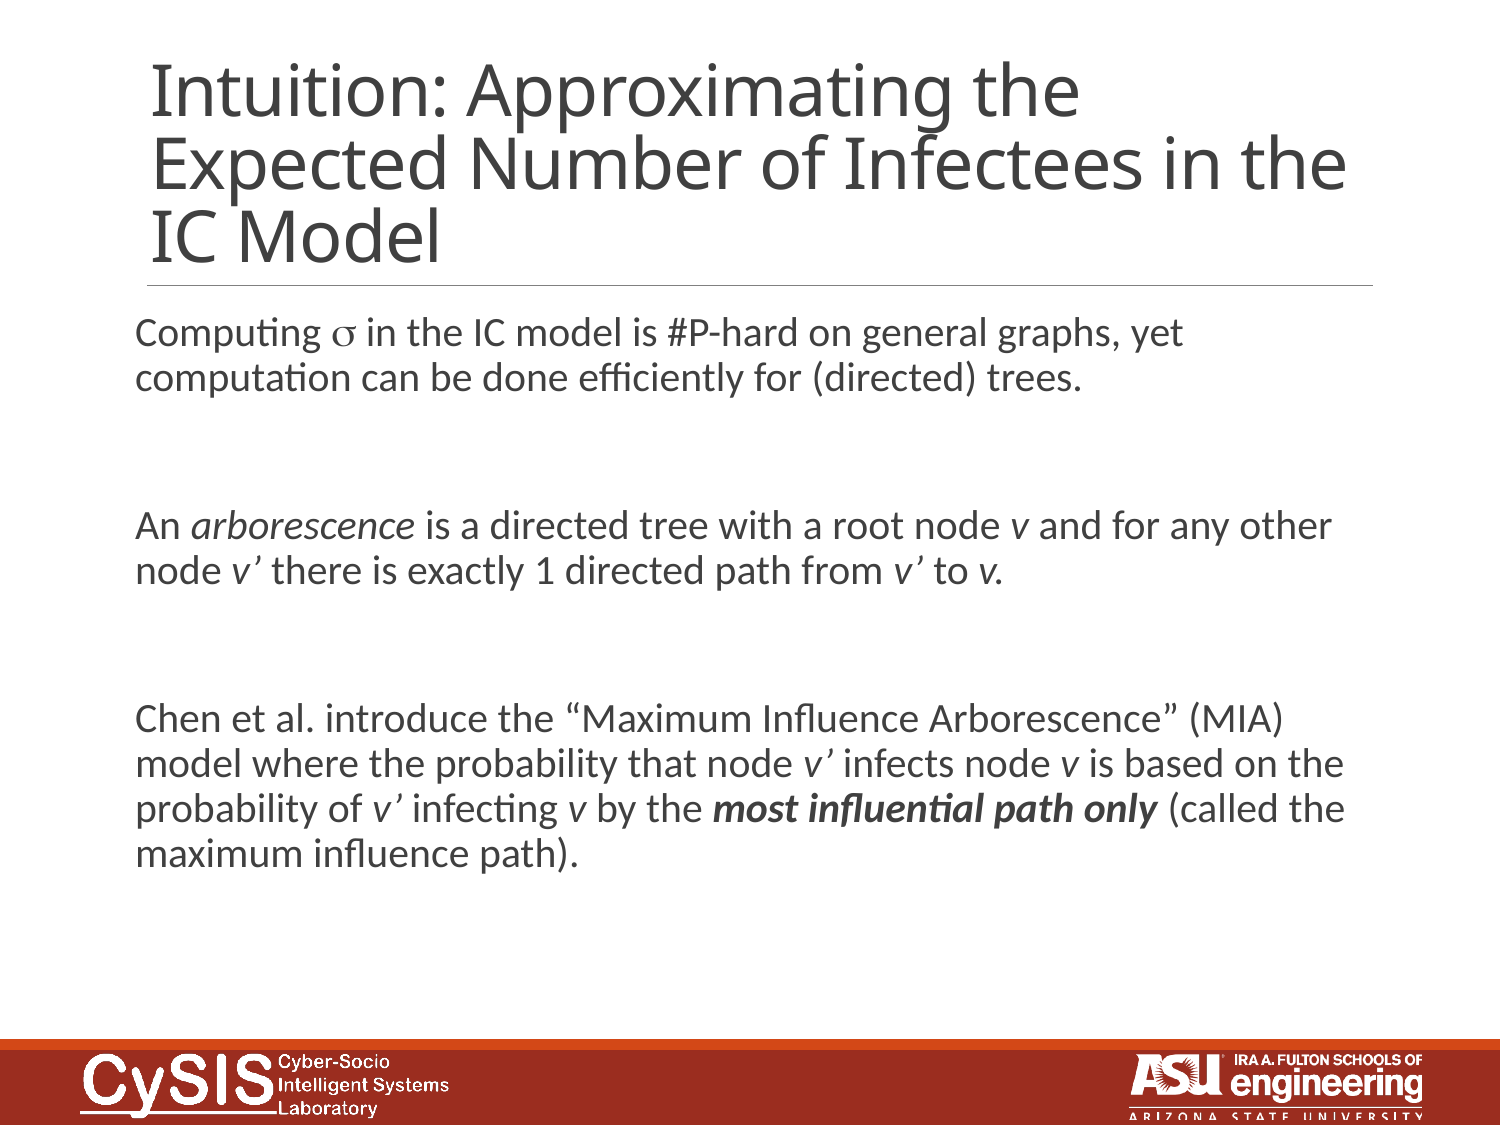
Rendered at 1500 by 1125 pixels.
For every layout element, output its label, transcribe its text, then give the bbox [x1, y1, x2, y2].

title Intuition: Approximating the Expected Number of Infectees in the IC Model [135, 47, 1373, 285]
picture [60, 1027, 464, 1125]
list Computing s in the IC model is #P-hard on general graphs, yet computation can be done efficiently for (directed) trees. An arborescence is a directed tree with a root node v and for any other node v’ there is exactly 1 directed path from v’ to v. Chen et al. introduce the “Maximum Influence Arborescence” (MIA) model where the probability that node v’ infects node v is based on the probability of v’ infecting v by the most influential path only (called the maximum influence path). [135, 302, 1373, 963]
